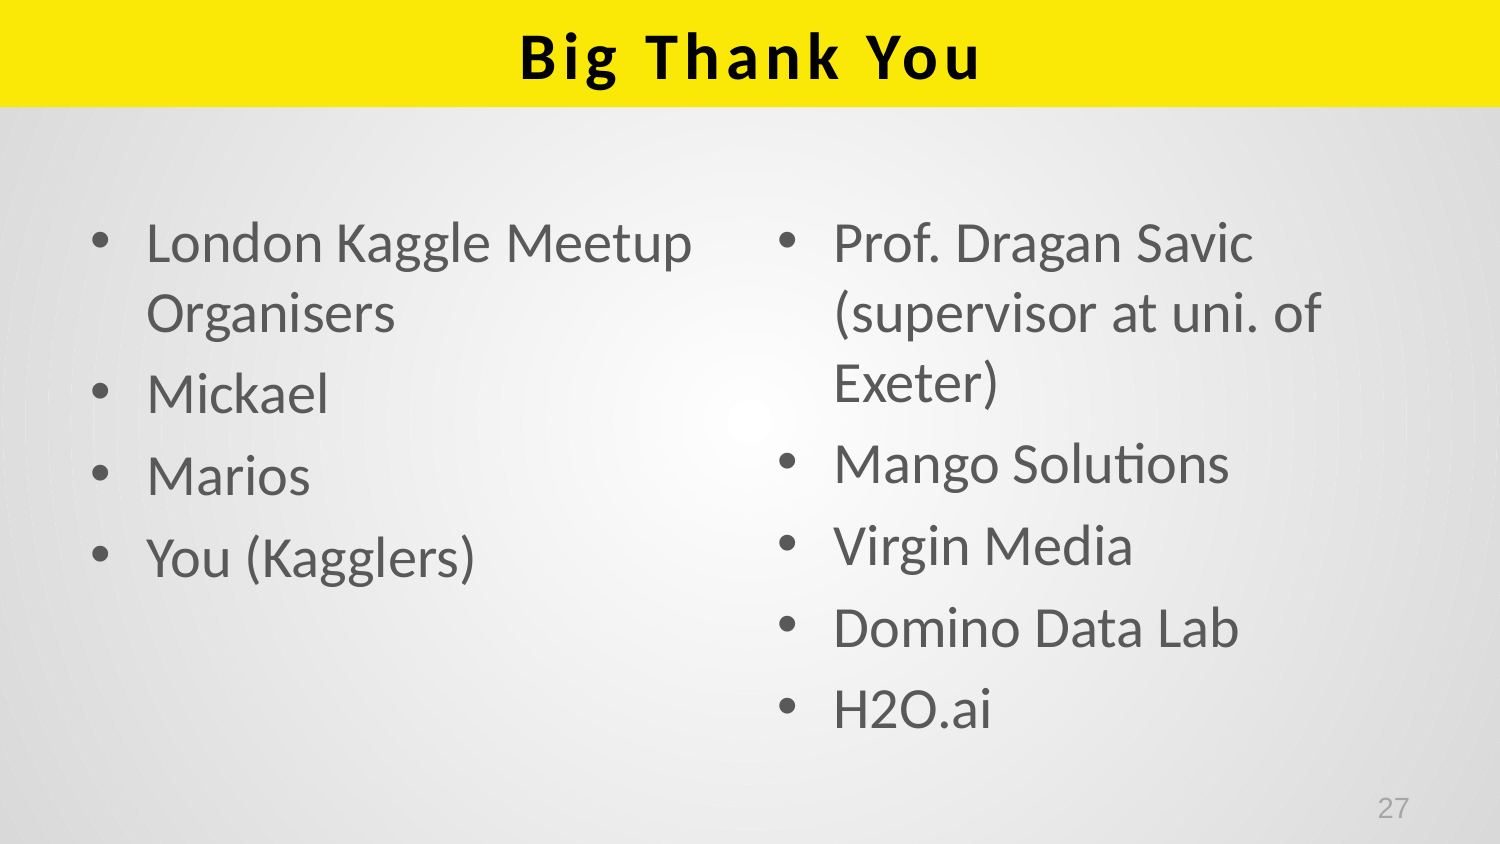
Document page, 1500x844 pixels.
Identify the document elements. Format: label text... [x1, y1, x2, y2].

slide_number 27 [1074, 782, 1425, 827]
list London Kaggle Meetup Organisers Mickael Marios You (Kagglers) [75, 196, 738, 754]
list Prof. Dragan Savic (supervisor at uni. of Exeter) Mango Solutions Virgin Media Domino Data Lab H2O.ai [762, 196, 1425, 754]
title Big Thank You [75, 0, 1425, 108]
